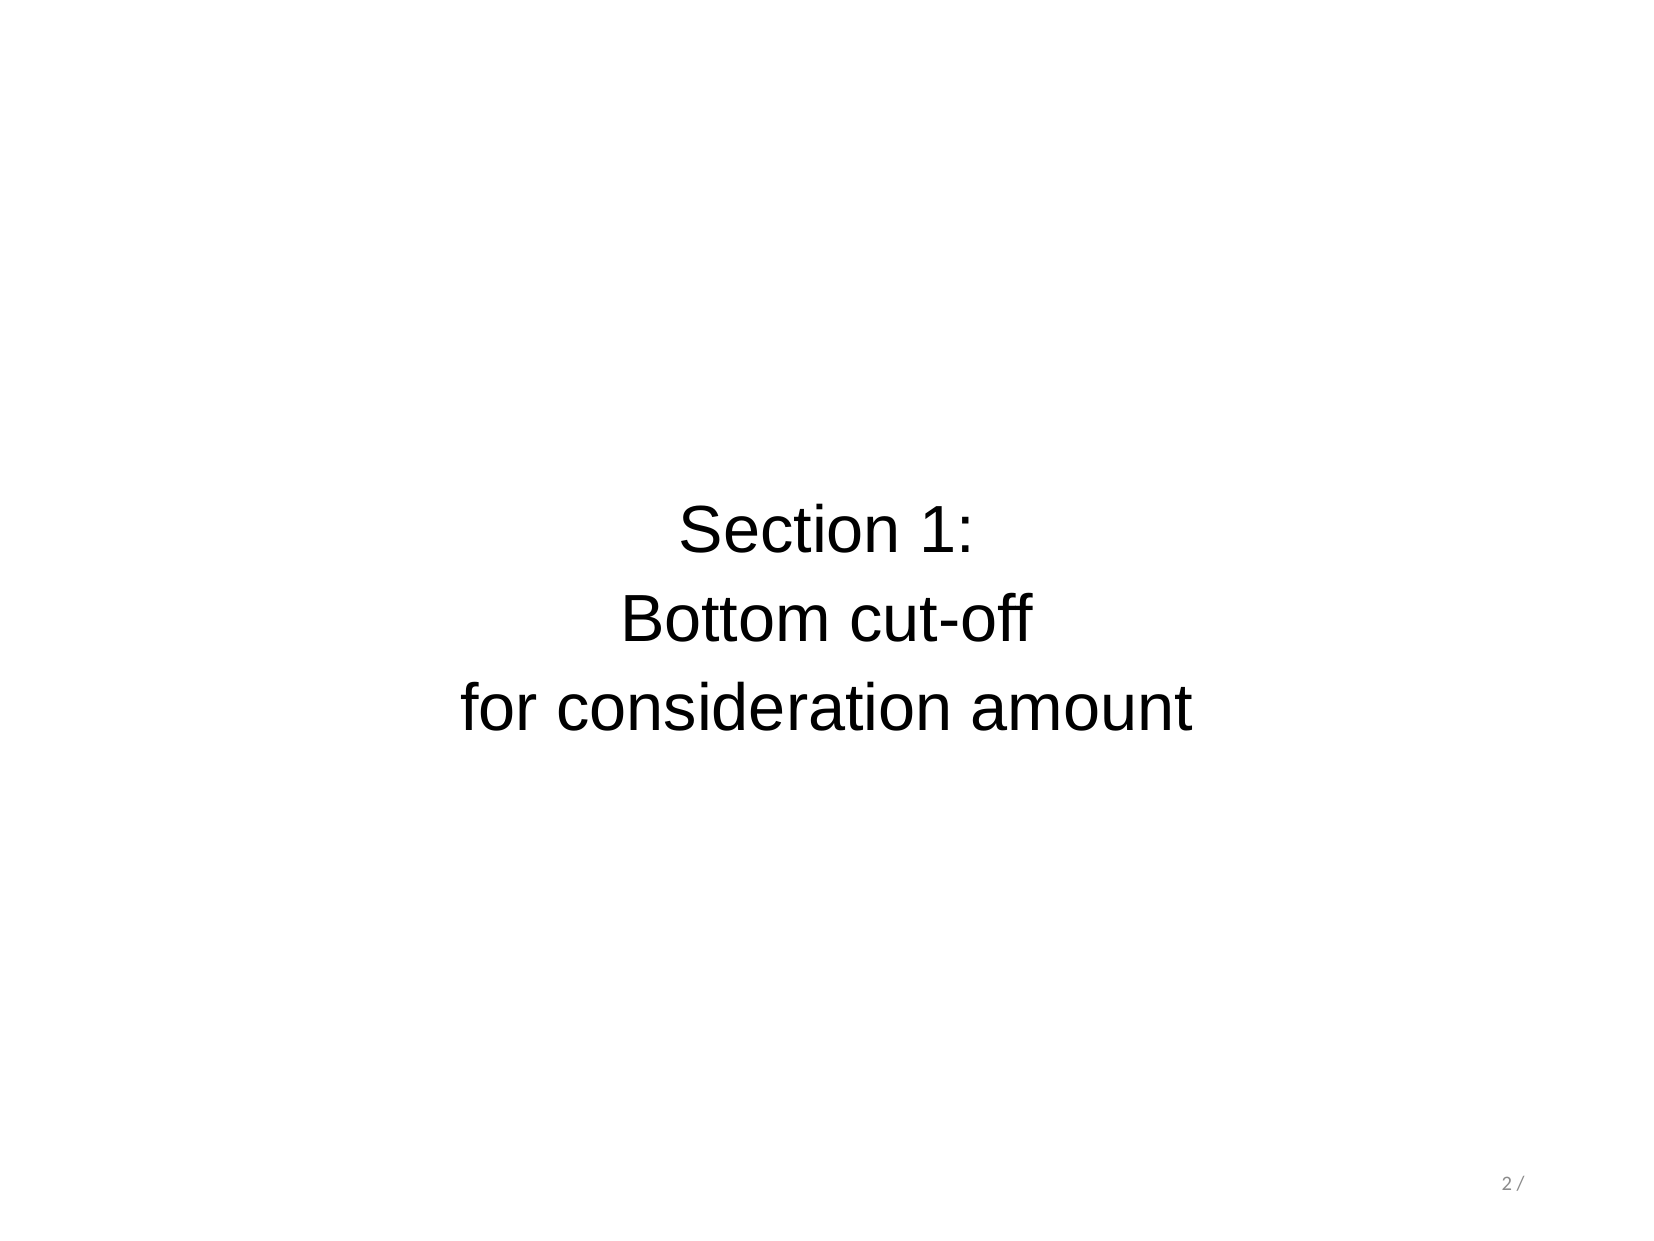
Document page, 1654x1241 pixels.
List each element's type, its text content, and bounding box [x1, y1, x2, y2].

subtitle Section 1: Bottom cut-off for consideration amount [0, 0, 1654, 1241]
